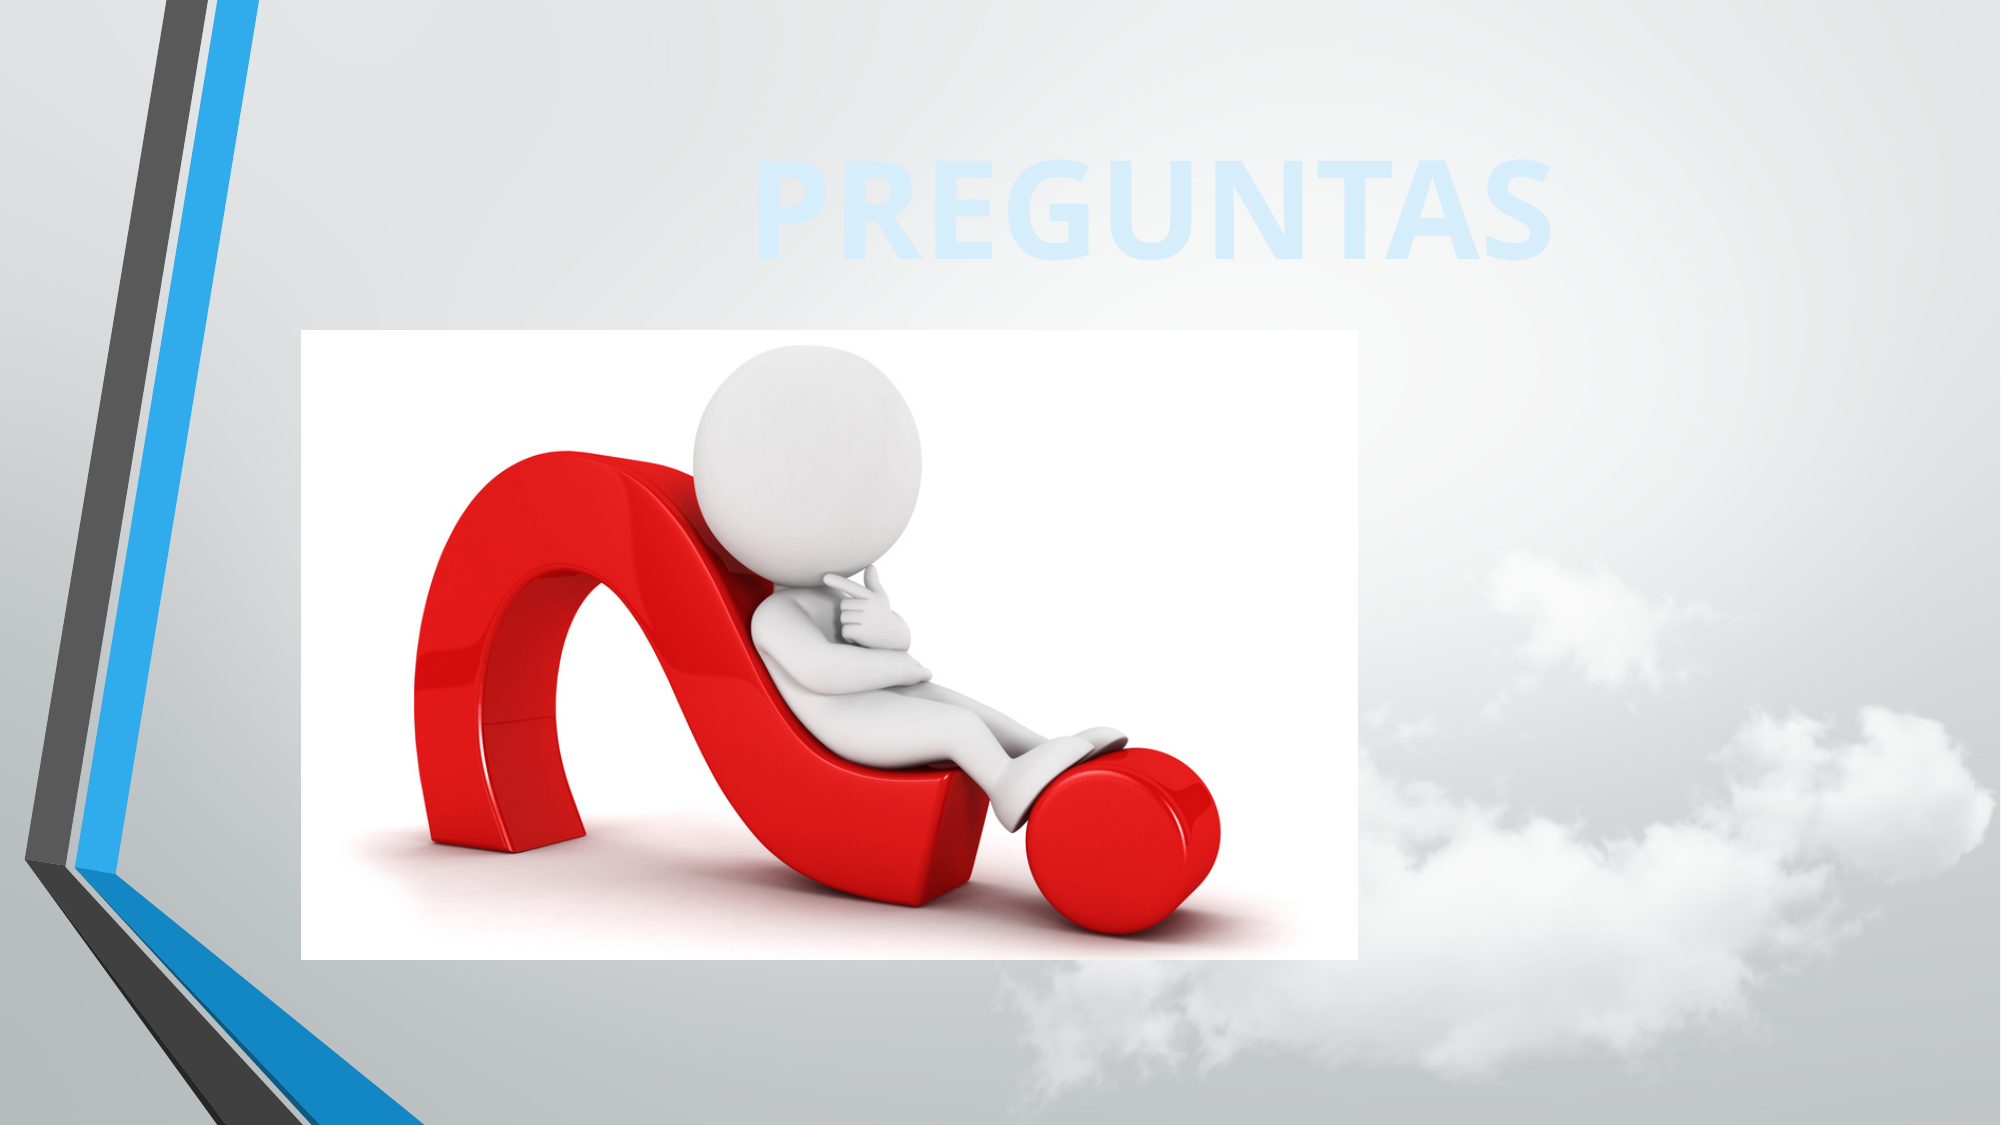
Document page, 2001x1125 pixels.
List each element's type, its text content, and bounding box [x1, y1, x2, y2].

picture [301, 330, 2000, 1125]
text_box PREGUNTAS [329, 60, 1973, 348]
